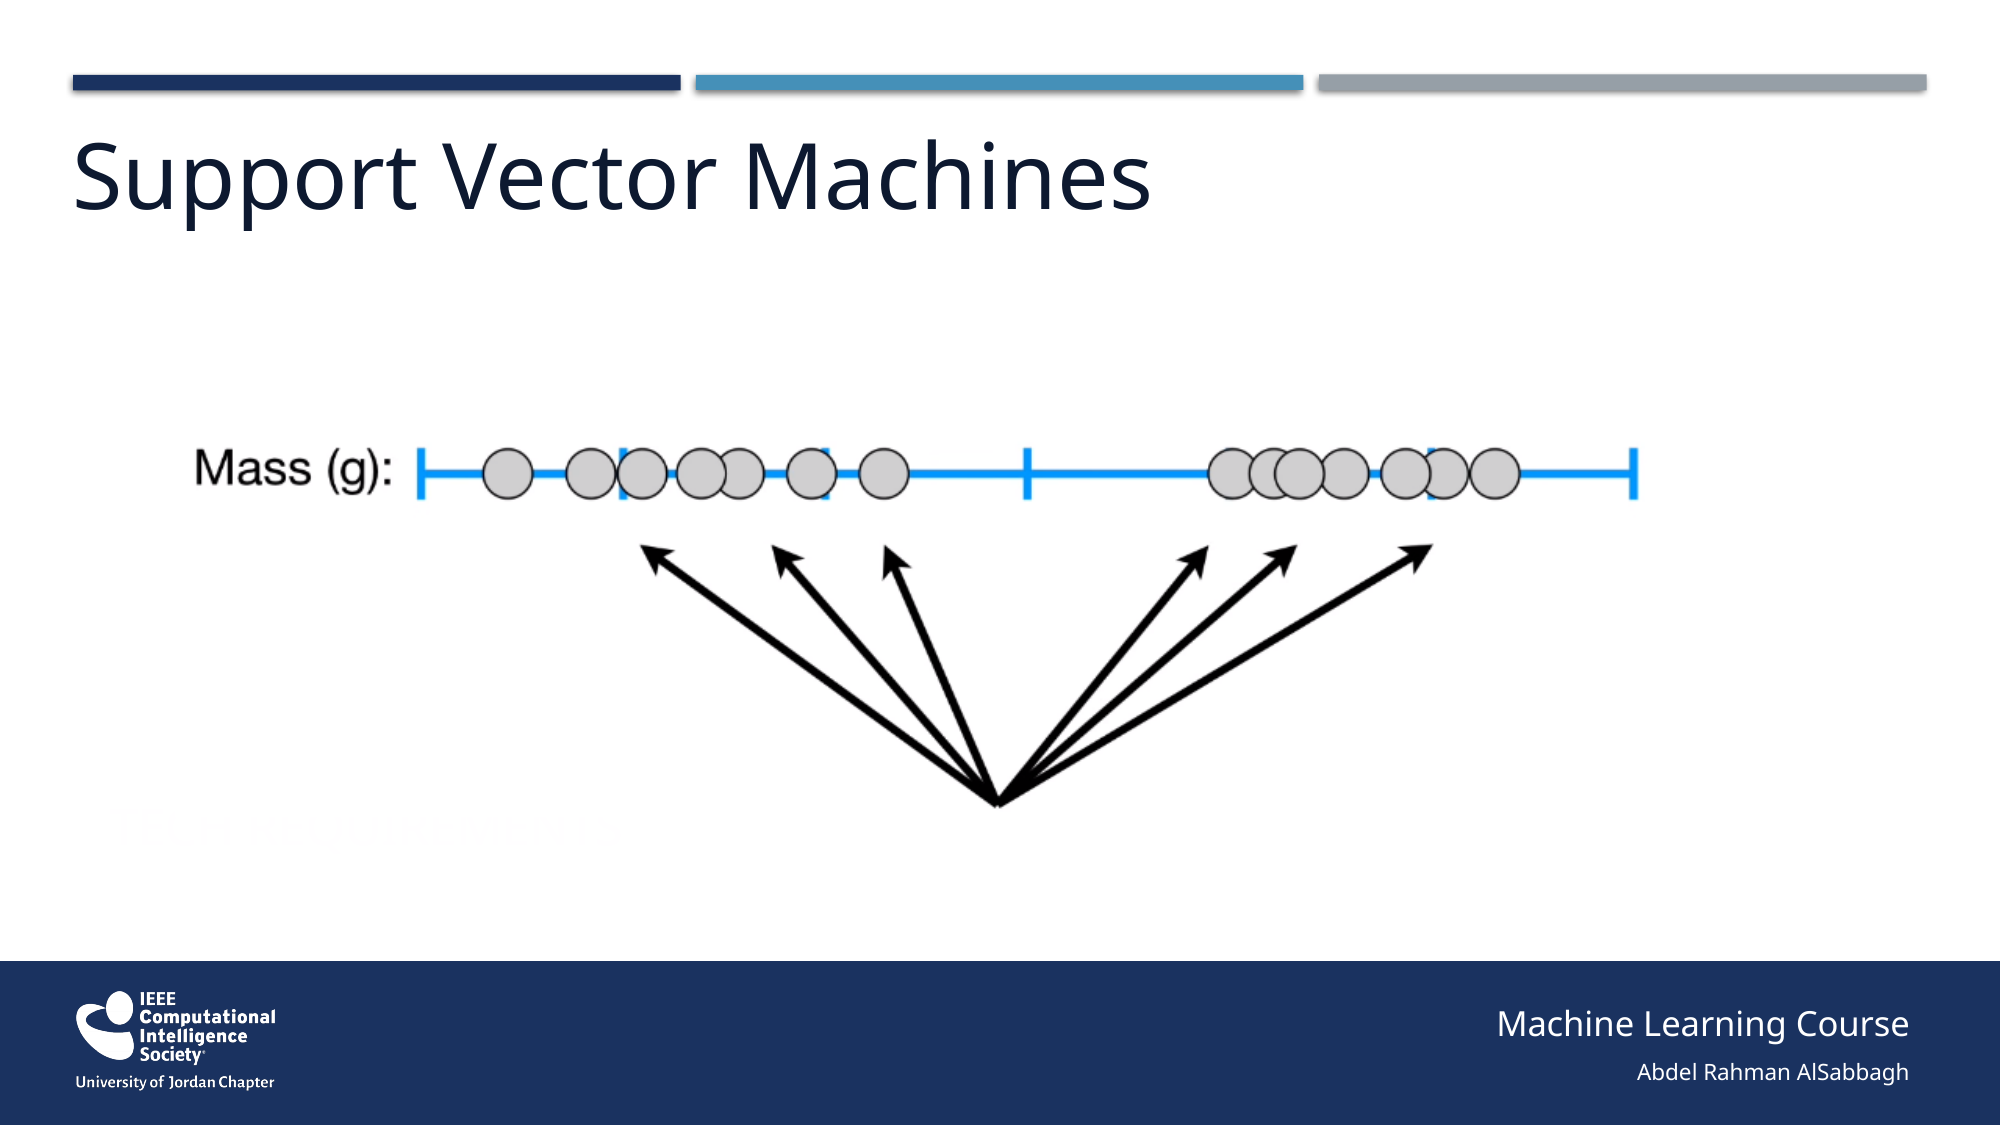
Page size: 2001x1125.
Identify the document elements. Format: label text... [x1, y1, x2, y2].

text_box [74, 253, 1926, 891]
picture [174, 419, 1673, 817]
list Machine Learning Course Abdel Rahman AlSabbagh [278, 993, 1925, 1093]
picture [74, 991, 276, 1092]
text_box Support Vector Machines [57, 110, 1862, 225]
text_box [0, 961, 2000, 1125]
